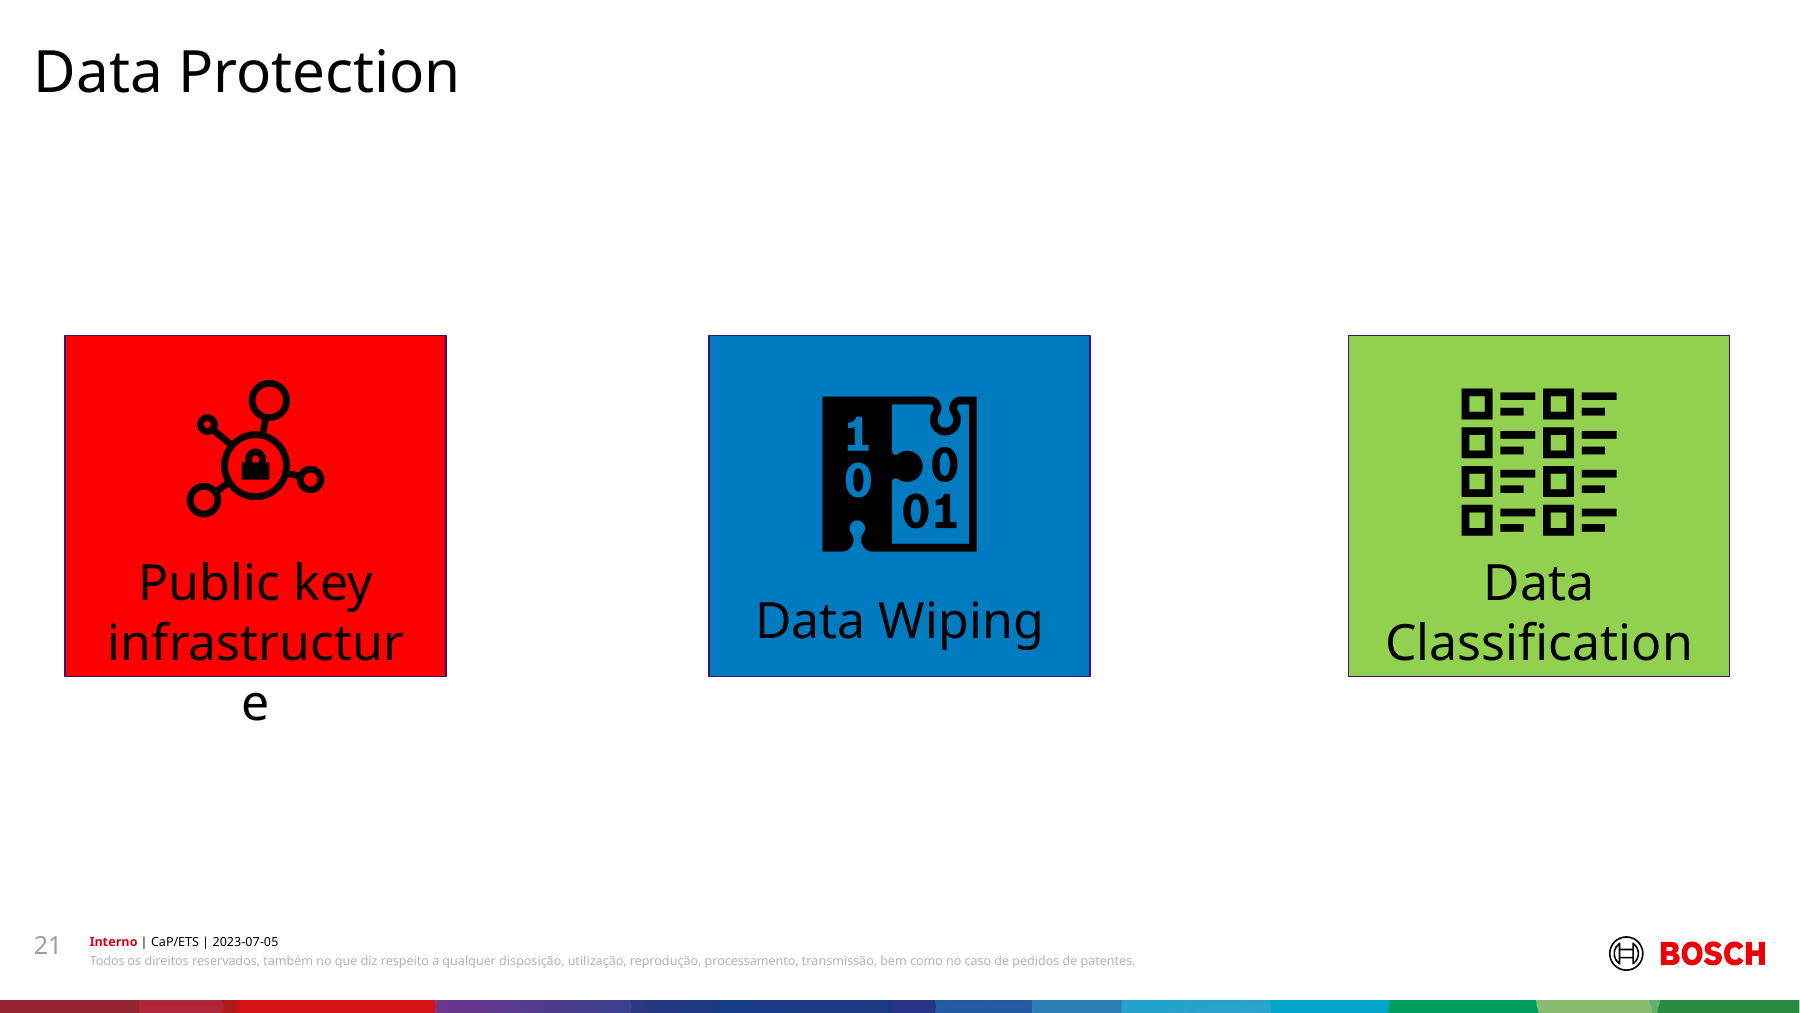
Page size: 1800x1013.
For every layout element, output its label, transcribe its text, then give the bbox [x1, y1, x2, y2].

list Data Protection [33, 42, 1766, 107]
picture [1446, 369, 1632, 555]
text_box Public key infrastructure [98, 550, 414, 627]
text_box Data Classification [1381, 550, 1697, 665]
text_box [65, 335, 447, 677]
text_box [709, 335, 1091, 677]
text_box [1348, 335, 1730, 677]
picture [0, 1000, 1270, 1013]
picture [807, 381, 992, 567]
slide_number 21 [33, 929, 81, 997]
picture [173, 366, 338, 531]
text_box Data Wiping [742, 588, 1058, 651]
picture [1388, 1000, 1800, 1013]
